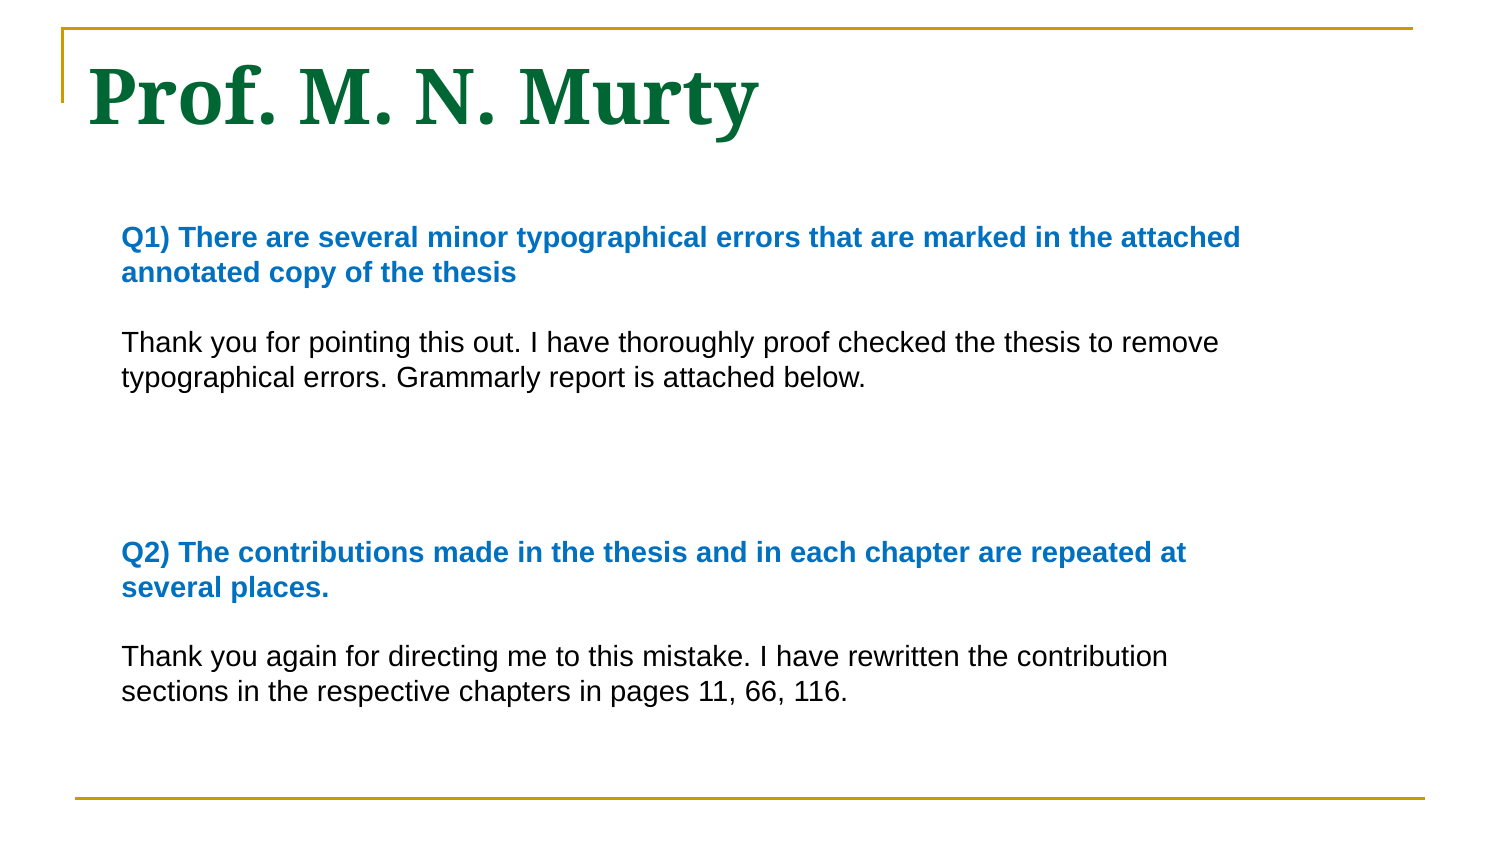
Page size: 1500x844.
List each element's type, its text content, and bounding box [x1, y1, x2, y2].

title Prof. M. N. Murty [74, 34, 1425, 115]
text_box Q1) There are several minor typographical errors that are marked in the attached annotated copy of the thesis Thank you for pointing this out. I have thoroughly proof checked the thesis to remove typographical errors. Grammarly report is attached below. Q2) The contributions made in the thesis and in each chapter are repeated at several places. Thank you again for directing me to this mistake. I have rewritten the contribution sections in the respective chapters in pages 11, 66, 116. [106, 210, 1281, 716]
